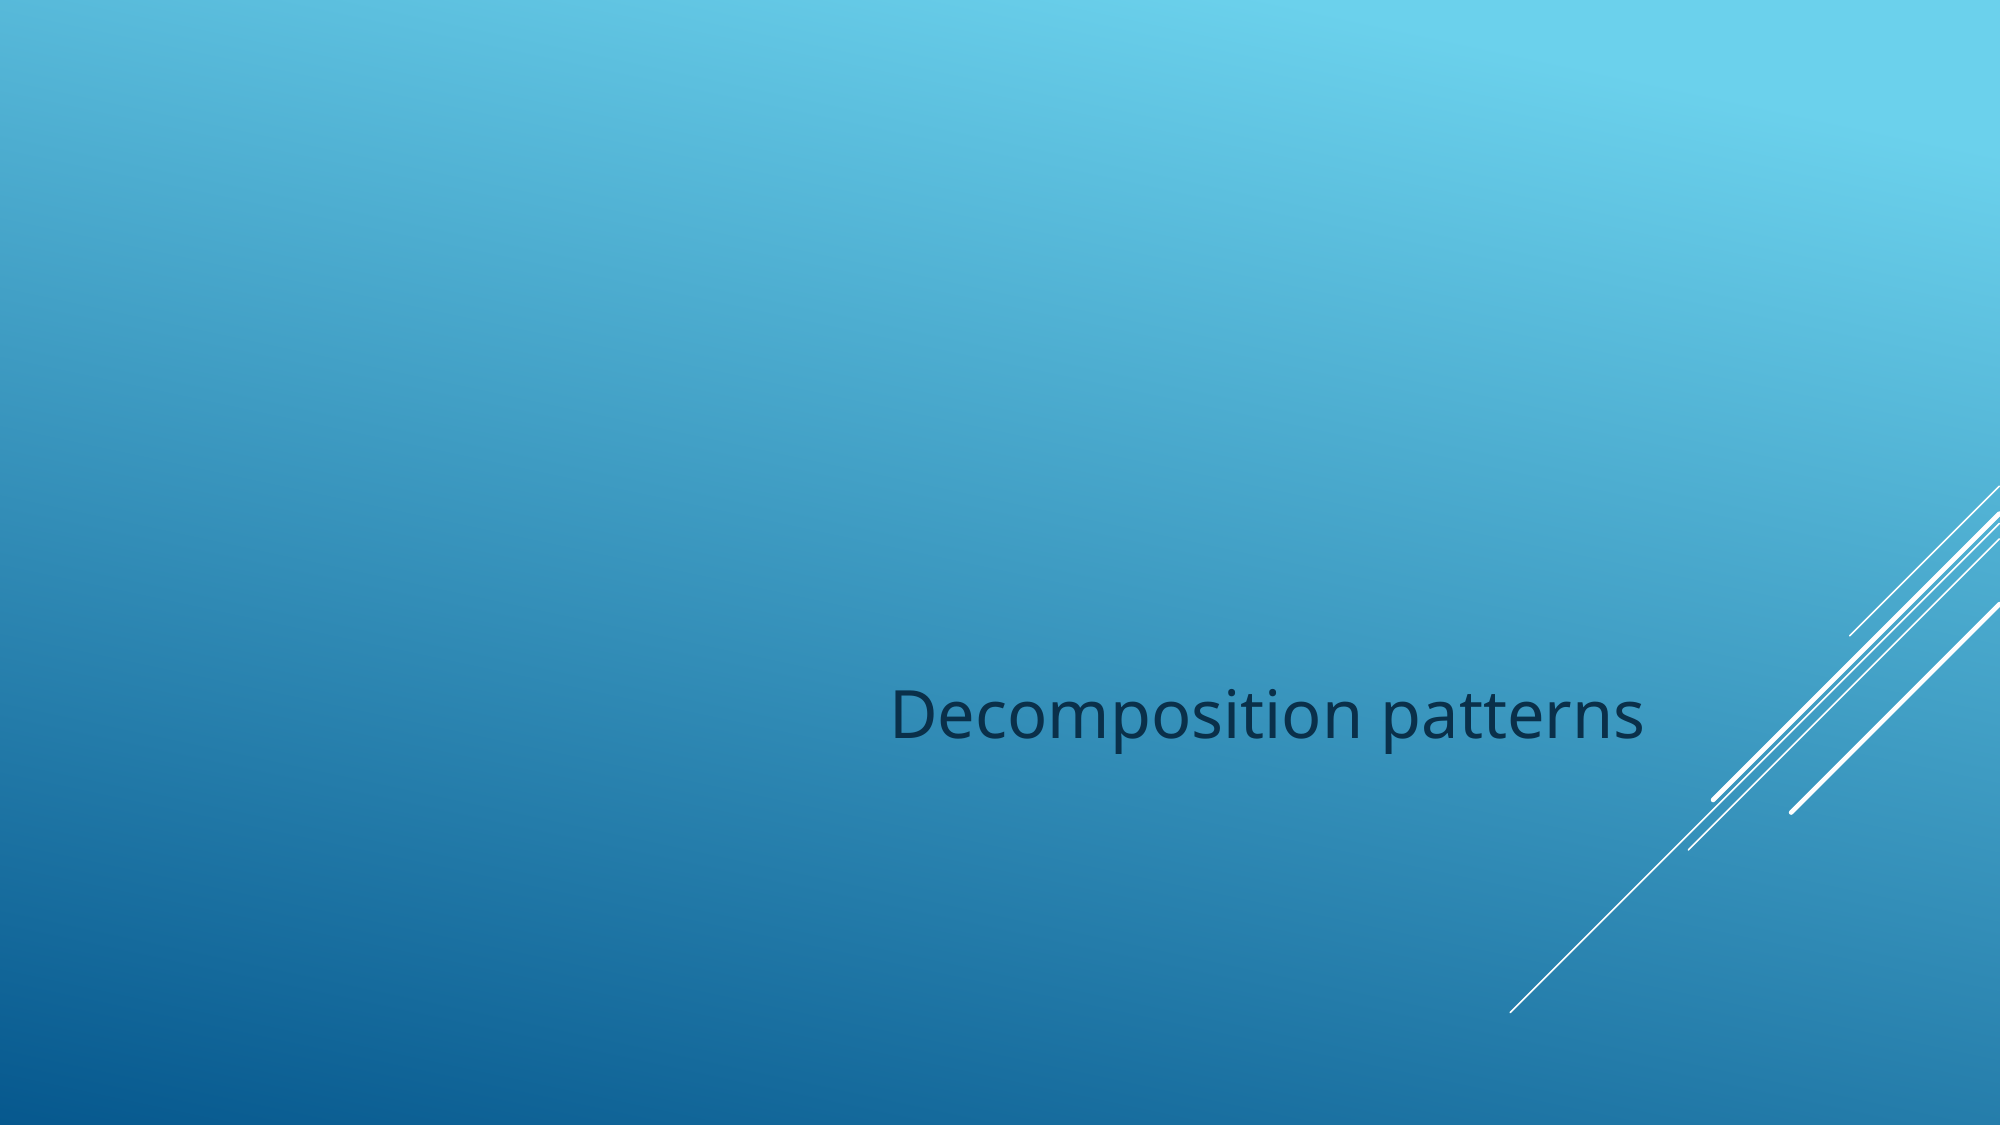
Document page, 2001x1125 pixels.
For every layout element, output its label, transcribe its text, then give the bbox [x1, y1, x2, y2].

text_box Decomposition patterns [44, 631, 1662, 760]
